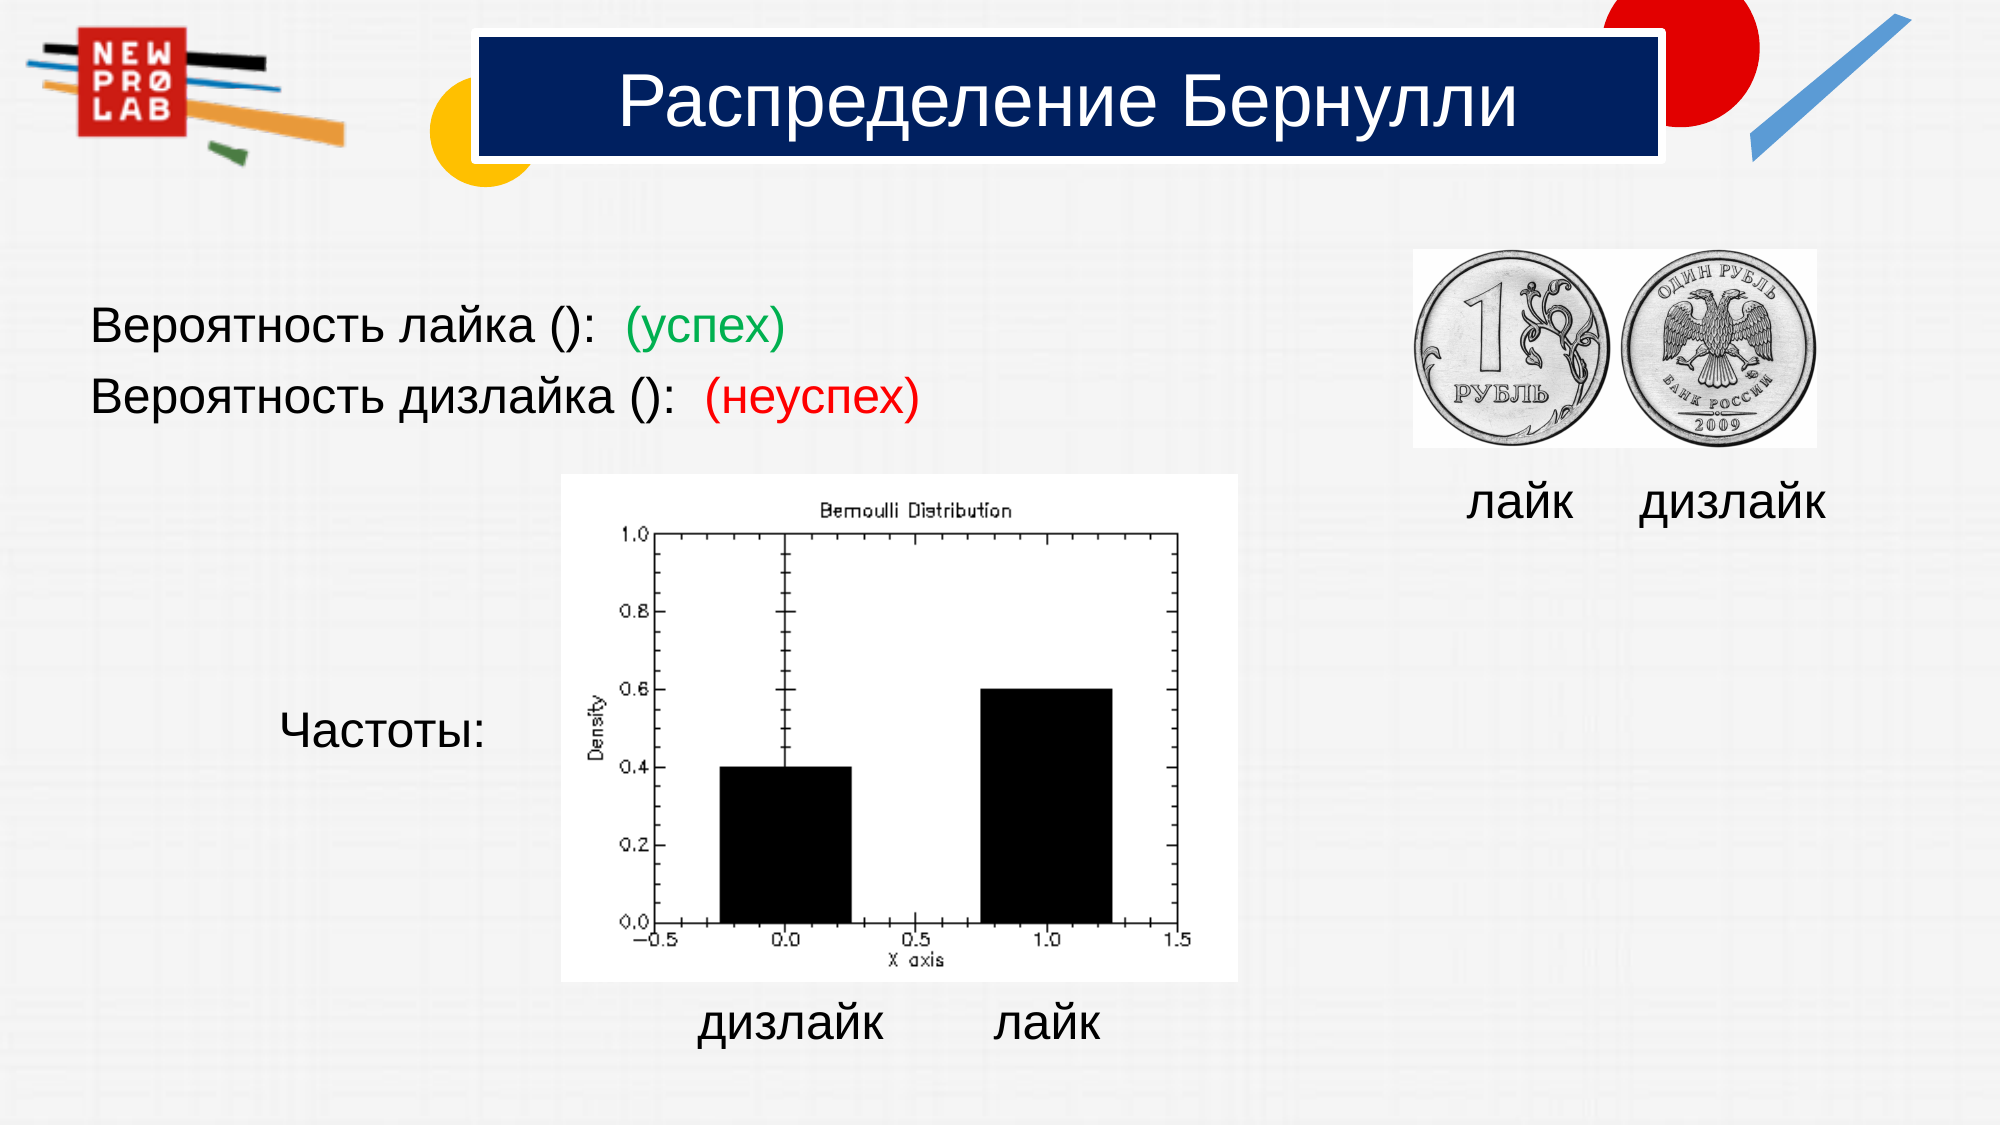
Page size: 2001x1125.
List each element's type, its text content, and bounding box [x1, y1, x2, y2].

text_box лайк [978, 990, 1116, 1057]
title Распределение Бернулли [486, 50, 1652, 142]
text_box дизлайк [682, 990, 899, 1057]
picture [0, 0, 2000, 1125]
text_box Частоты: [263, 690, 502, 765]
text_box дизлайк [1624, 461, 1841, 537]
text_box лайк [1451, 461, 1589, 537]
